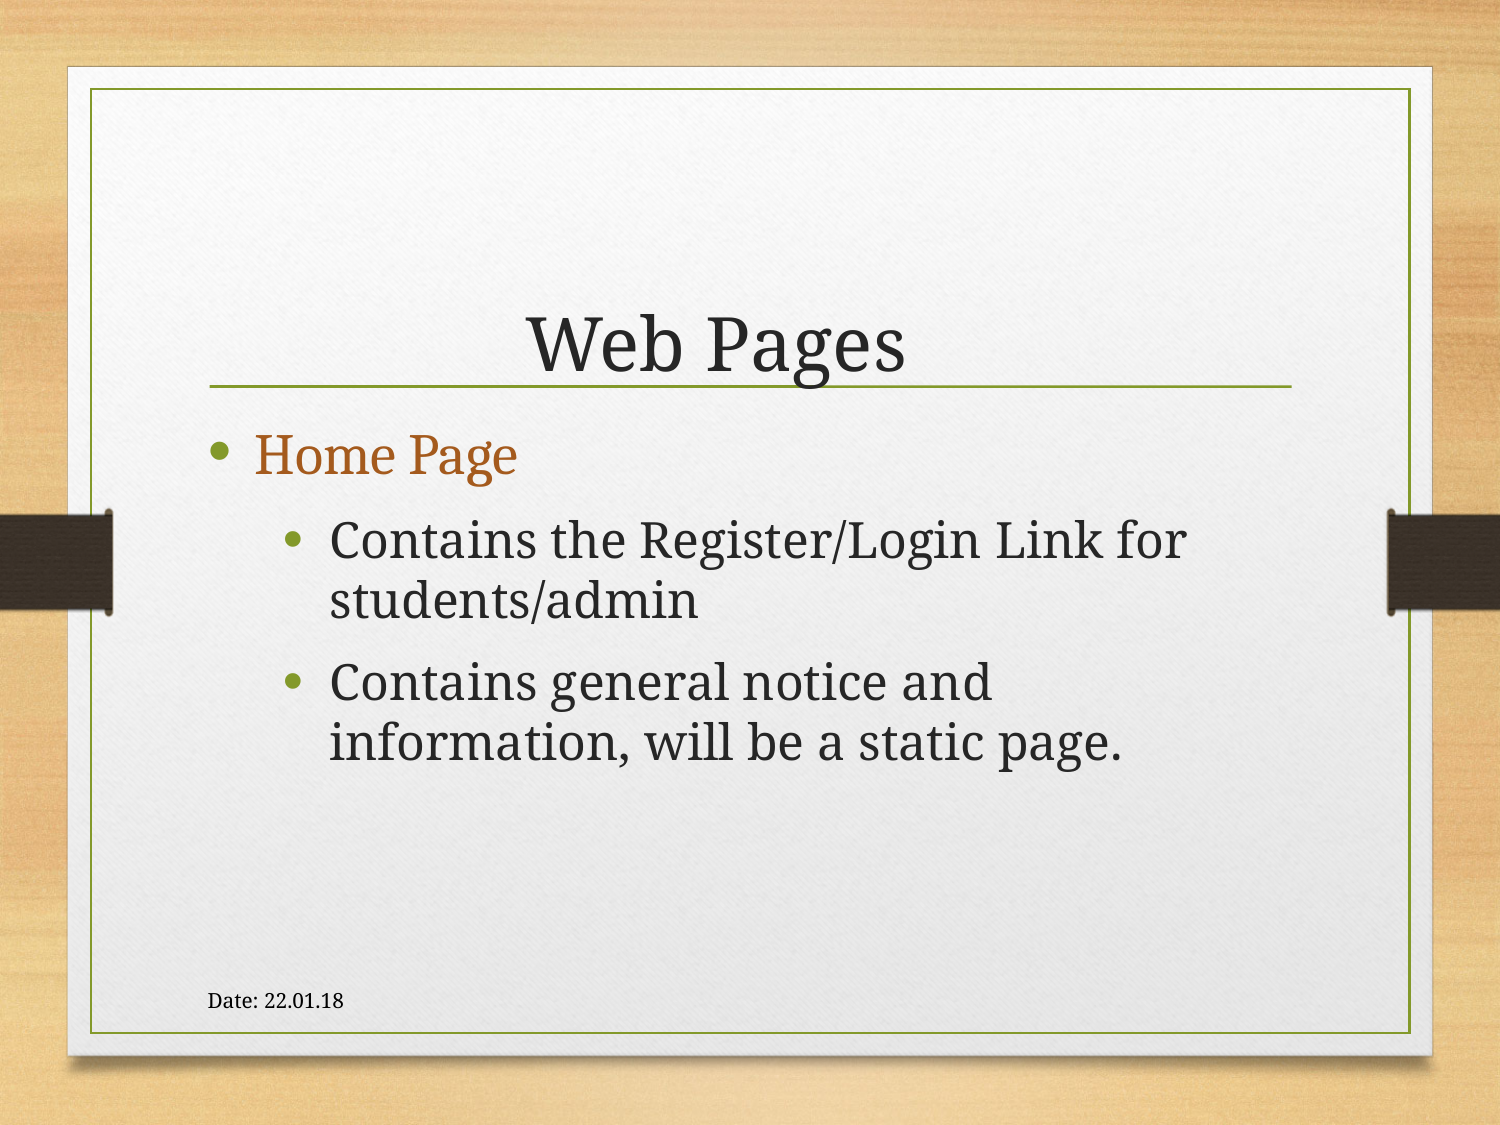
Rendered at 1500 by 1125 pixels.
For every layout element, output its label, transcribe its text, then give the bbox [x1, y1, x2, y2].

text_box Home Page Contains the Register/Login Link for students/admin Contains general notice and information, will be a static page. [193, 408, 1309, 974]
picture [0, 0, 1500, 1125]
text_box Web Pages [193, 231, 1309, 408]
text_box Date: 22.01.18 [192, 977, 1031, 1024]
